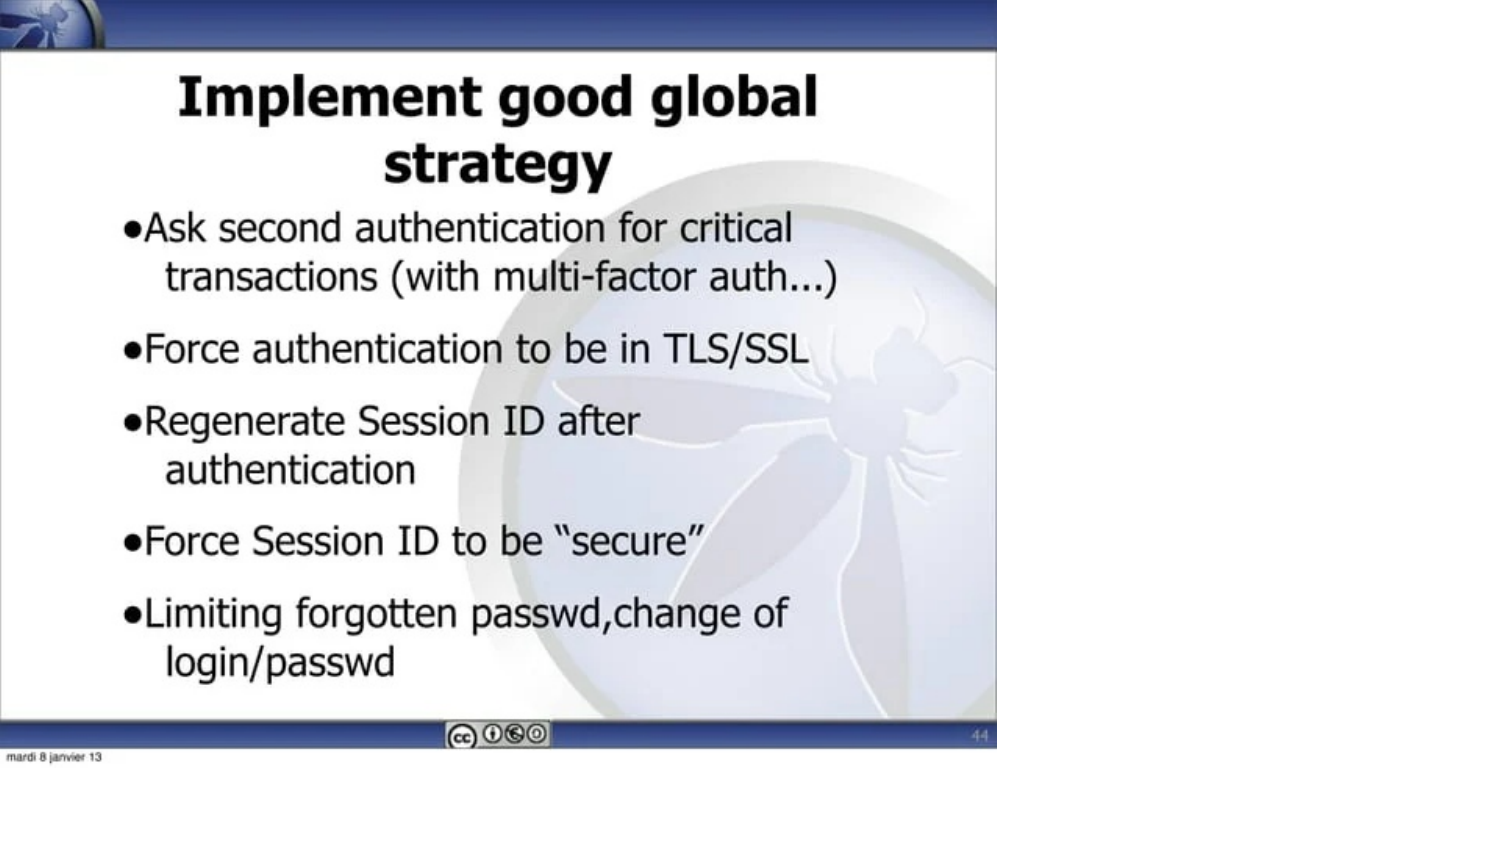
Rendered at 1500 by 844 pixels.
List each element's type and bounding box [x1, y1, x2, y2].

picture [0, 0, 997, 768]
